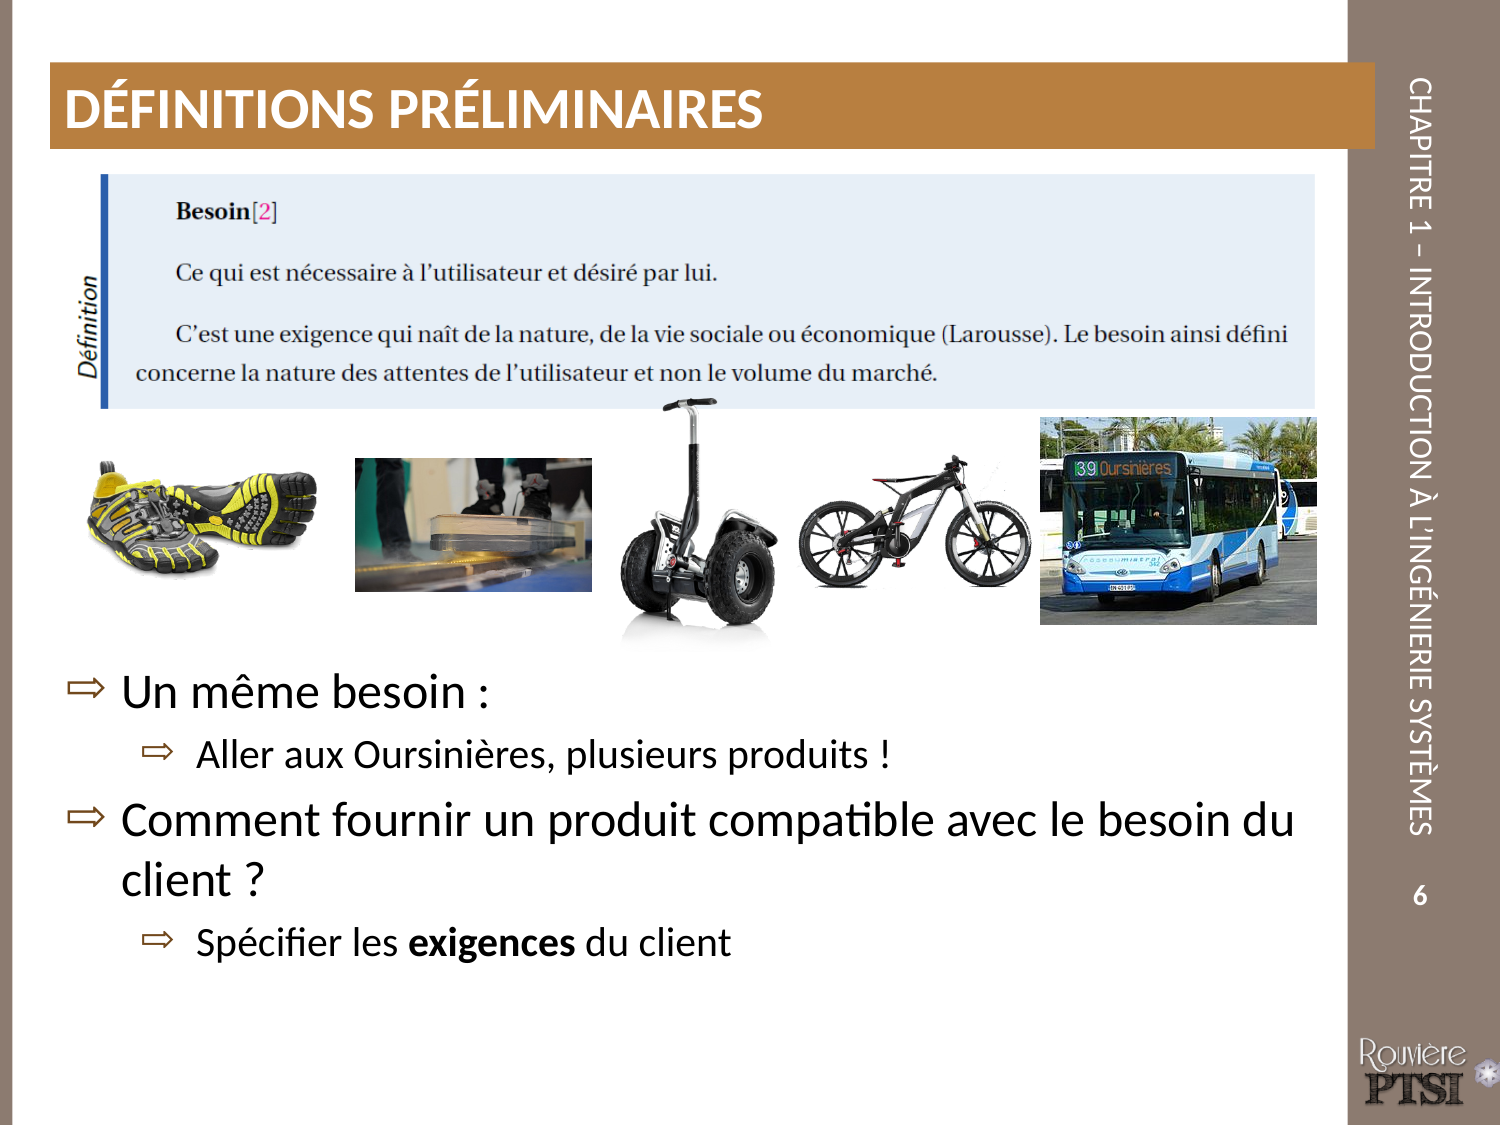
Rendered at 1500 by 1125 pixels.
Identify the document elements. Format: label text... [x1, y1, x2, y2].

list Un même besoin : Aller aux Oursinières, plusieurs produits ! Comment fournir un produit compatible avec le besoin du client ? Spécifier les exigences du client [50, 651, 1336, 1025]
picture [76, 172, 1318, 652]
picture [79, 458, 317, 584]
list Définitions préliminaires [50, 62, 1375, 149]
picture [355, 458, 592, 592]
slide_number 6 [1340, 869, 1500, 917]
picture [1359, 1037, 1500, 1109]
picture [1040, 417, 1318, 626]
